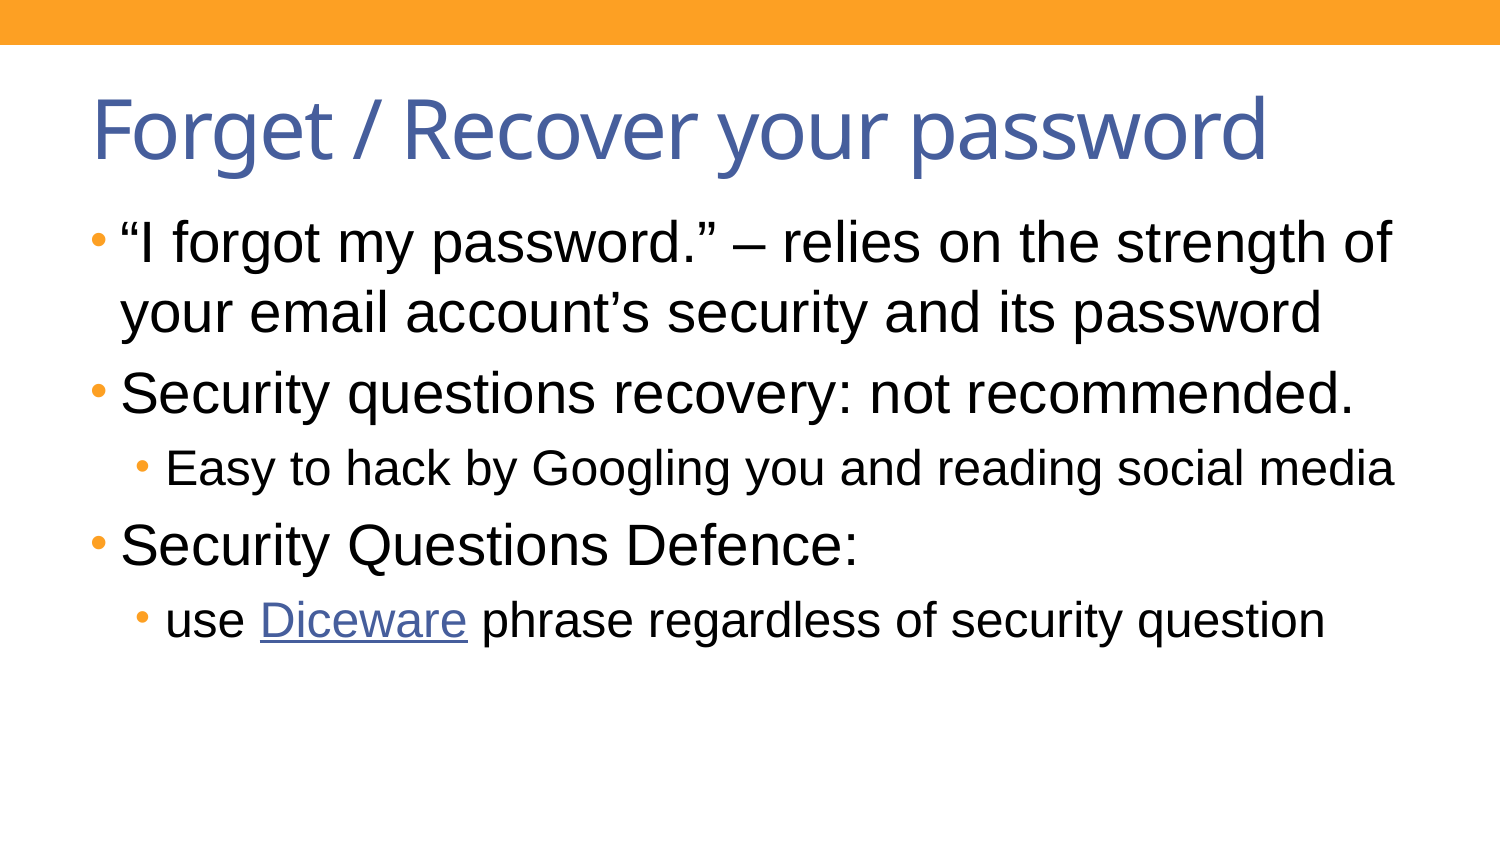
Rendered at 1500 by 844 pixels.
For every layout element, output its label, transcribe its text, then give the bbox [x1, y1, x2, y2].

title Forget / Recover your password [75, 65, 1425, 188]
list “I forgot my password.” – relies on the strength of your email account’s security and its password Security questions recovery: not recommended. Easy to hack by Googling you and reading social media Security Questions Defence: use Diceware phrase regardless of security question [75, 196, 1425, 797]
